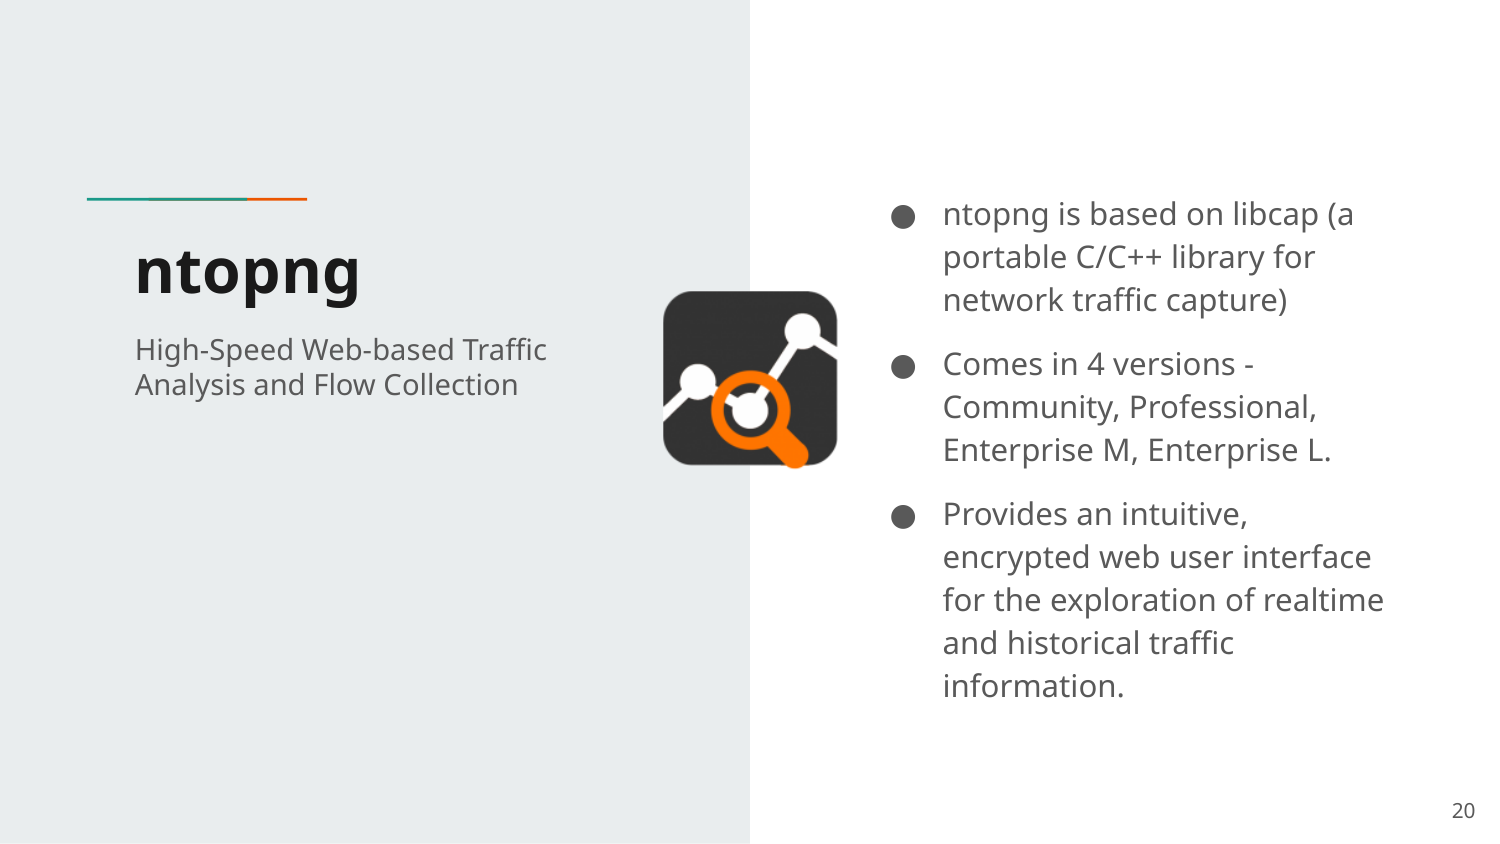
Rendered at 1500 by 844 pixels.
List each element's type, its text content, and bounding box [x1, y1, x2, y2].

picture [657, 285, 843, 471]
title ntopng [119, 216, 662, 315]
slide_number ‹#› [1400, 779, 1491, 844]
list ntopng is based on libcap (a portable C/C++ library for network traffic capture) Comes in 4 versions - Community, Professional, Enterprise M, Enterprise L. Provides an intuitive, encrypted web user interface for the exploration of realtime and historical traffic information. [852, 173, 1407, 670]
subtitle High-Speed Web-based Traffic Analysis and Flow Collection [119, 315, 652, 441]
